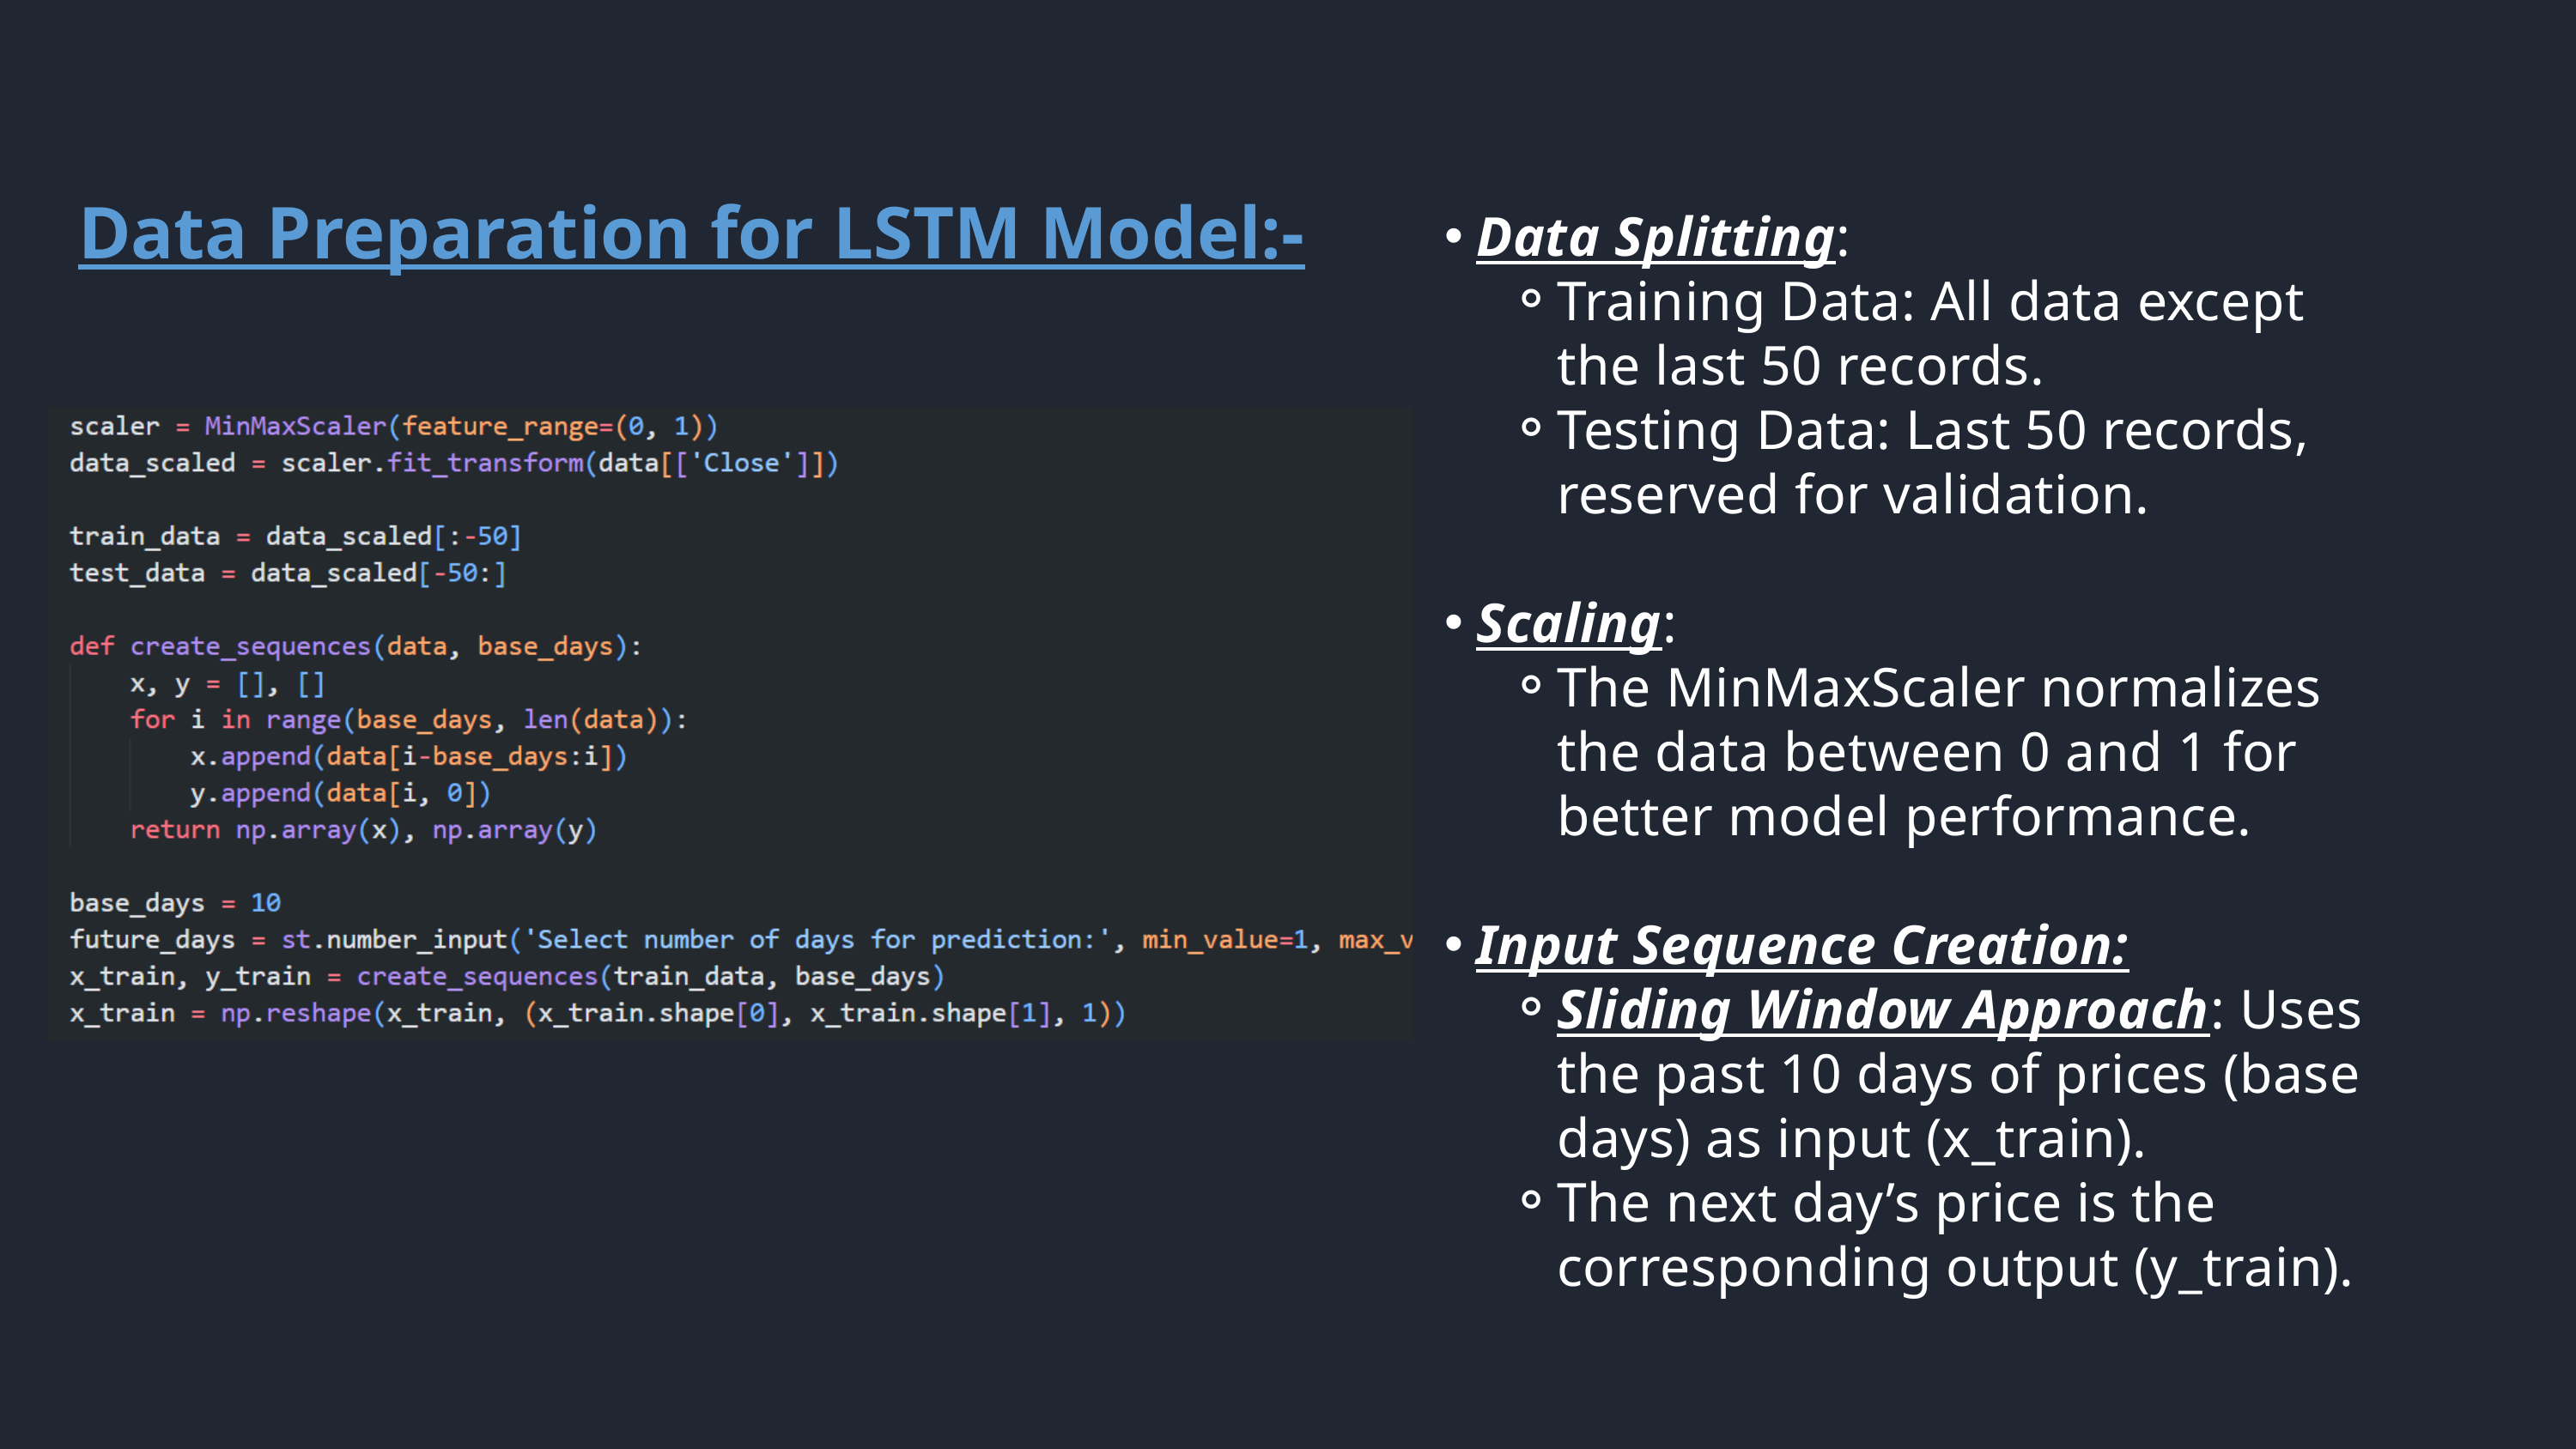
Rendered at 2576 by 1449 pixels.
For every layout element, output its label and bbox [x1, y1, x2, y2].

text_box [0, 0, 2576, 1449]
